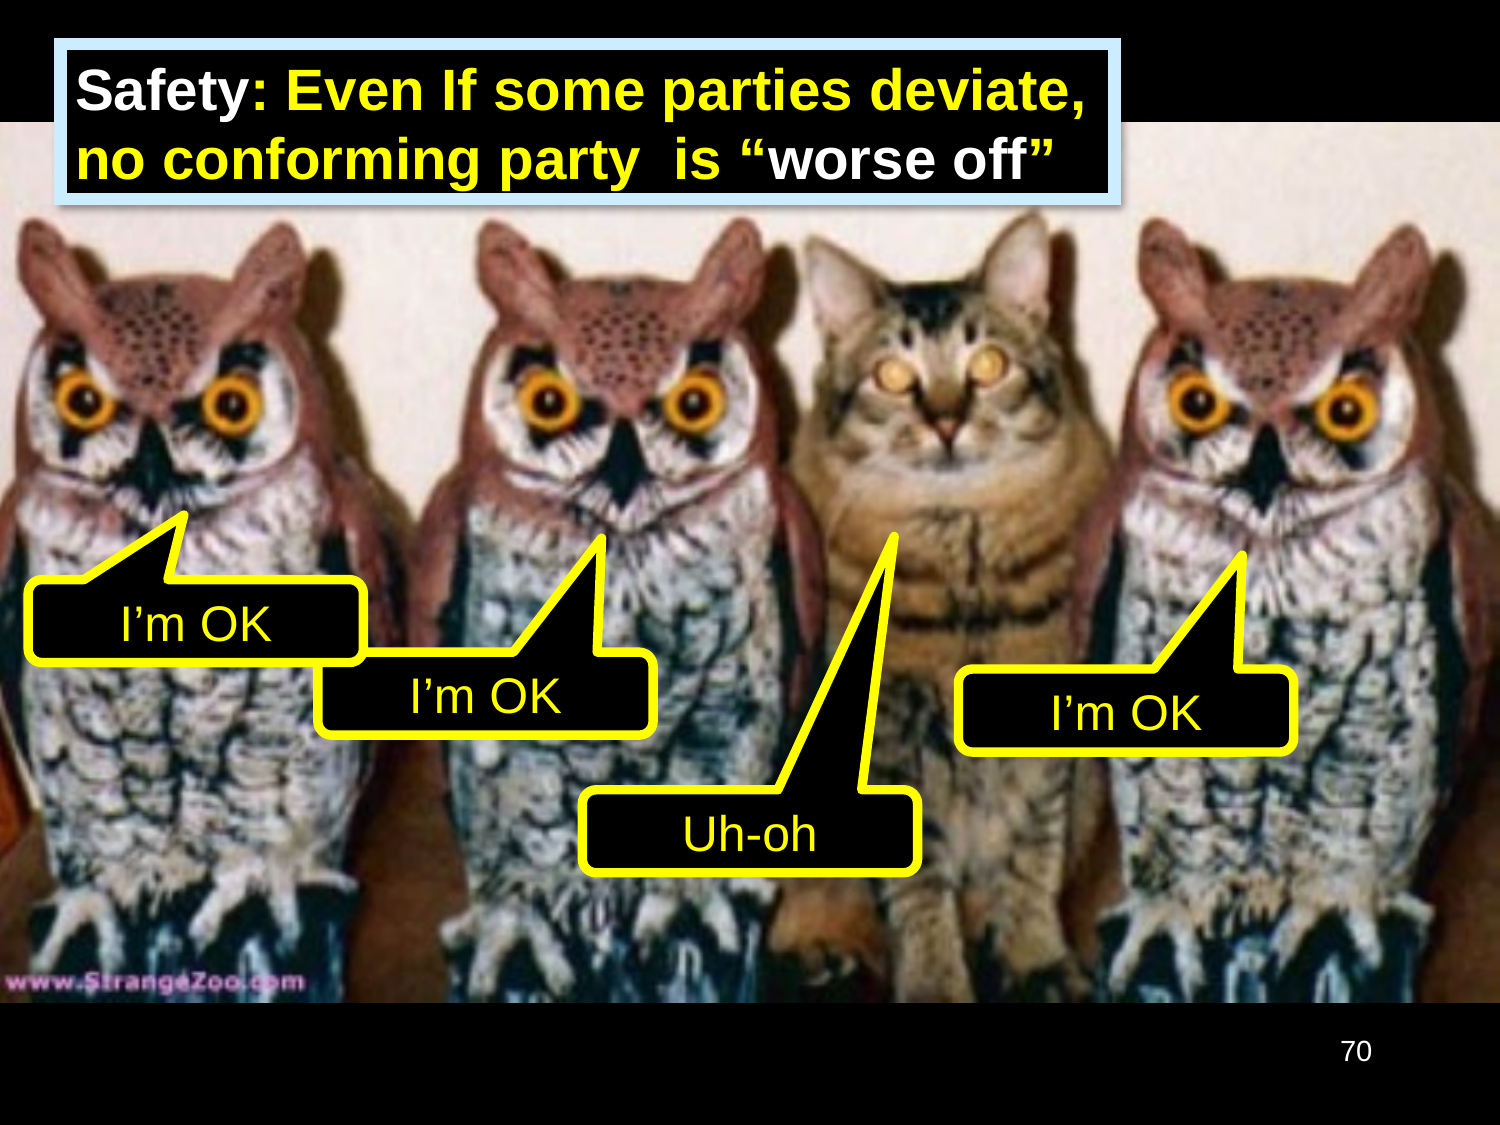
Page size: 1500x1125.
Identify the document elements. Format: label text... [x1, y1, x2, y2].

picture [0, 122, 1500, 1003]
slide_number 70 [1074, 1024, 1388, 1101]
text_box Safety: Even If some parties deviate, no conforming party is “worse off” [60, 44, 1115, 120]
